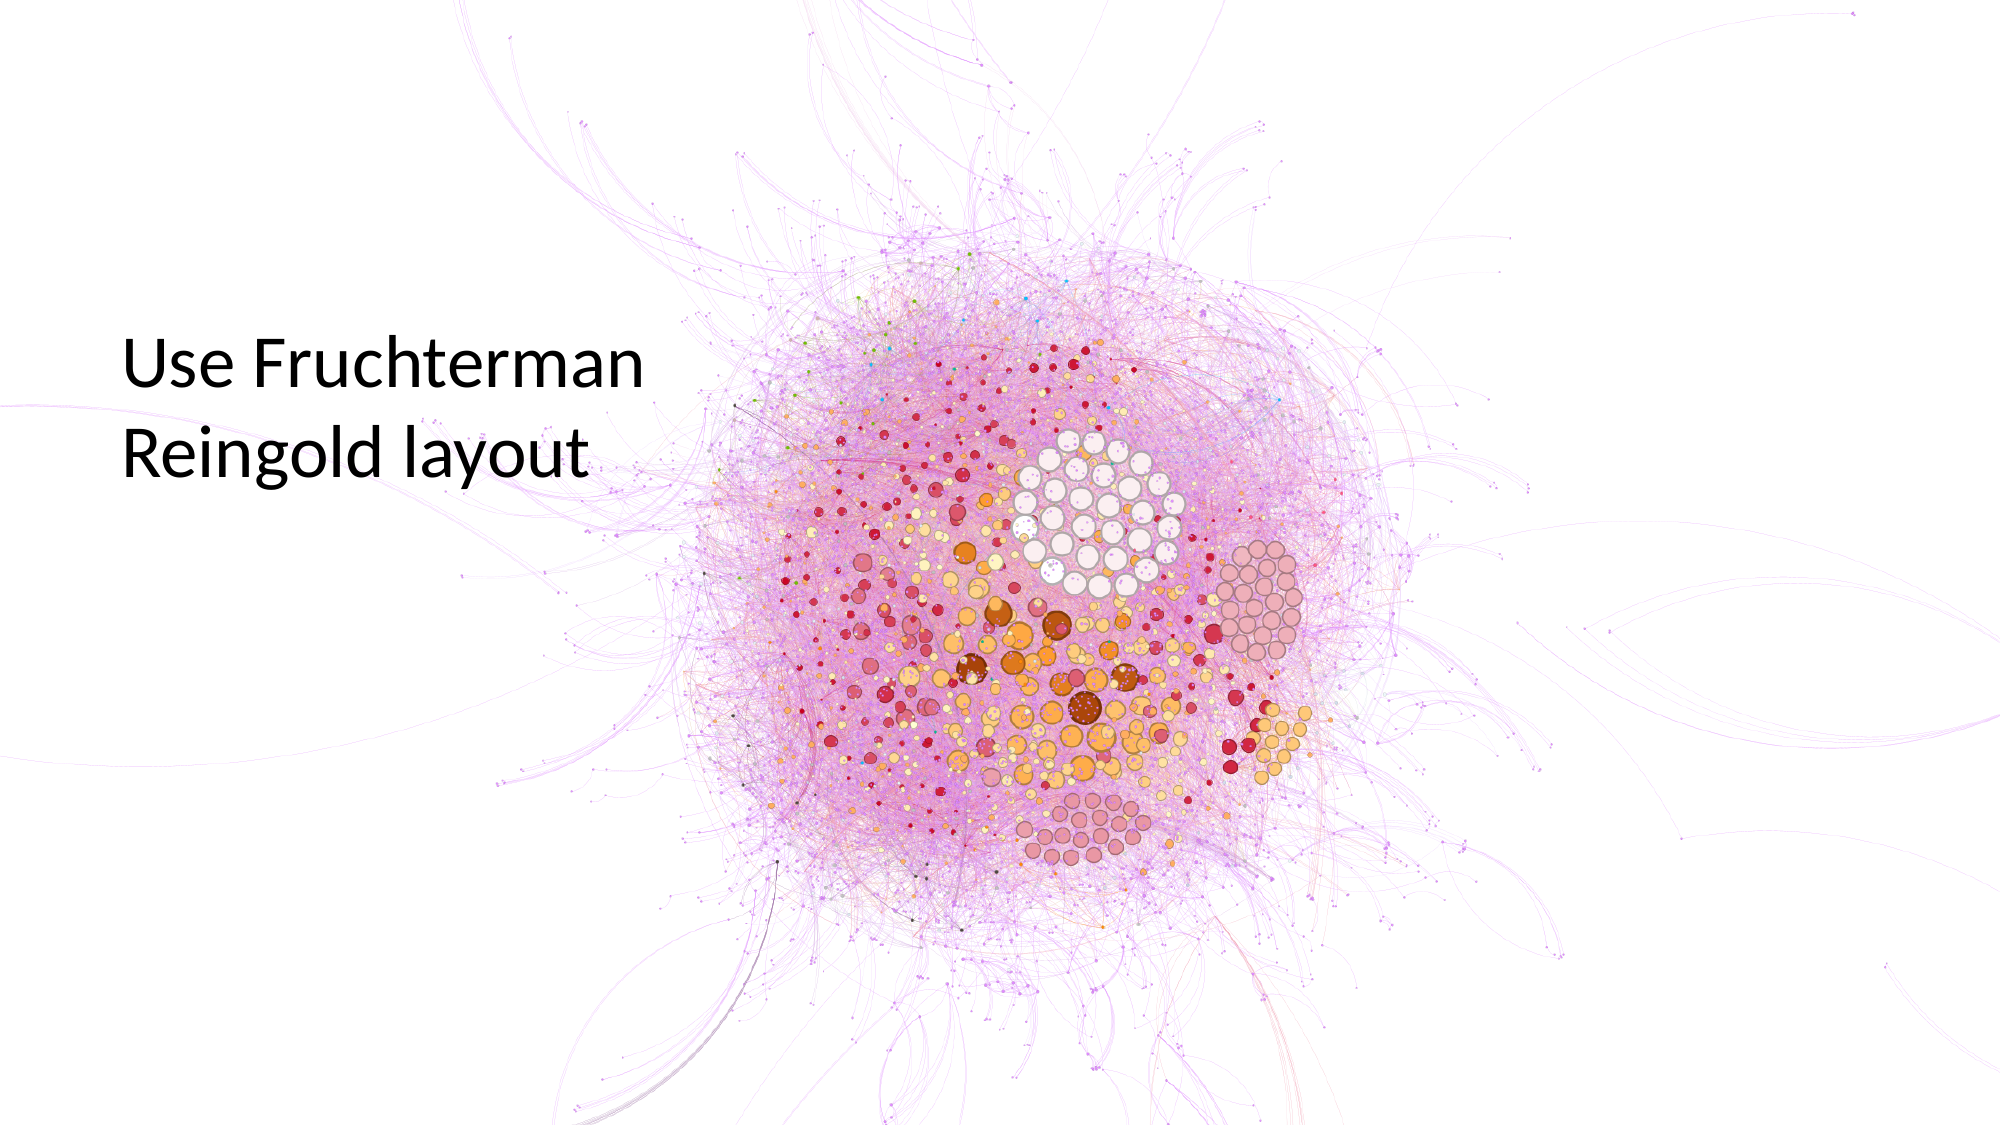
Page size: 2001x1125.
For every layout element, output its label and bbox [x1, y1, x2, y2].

list [0, 0, 2000, 1125]
